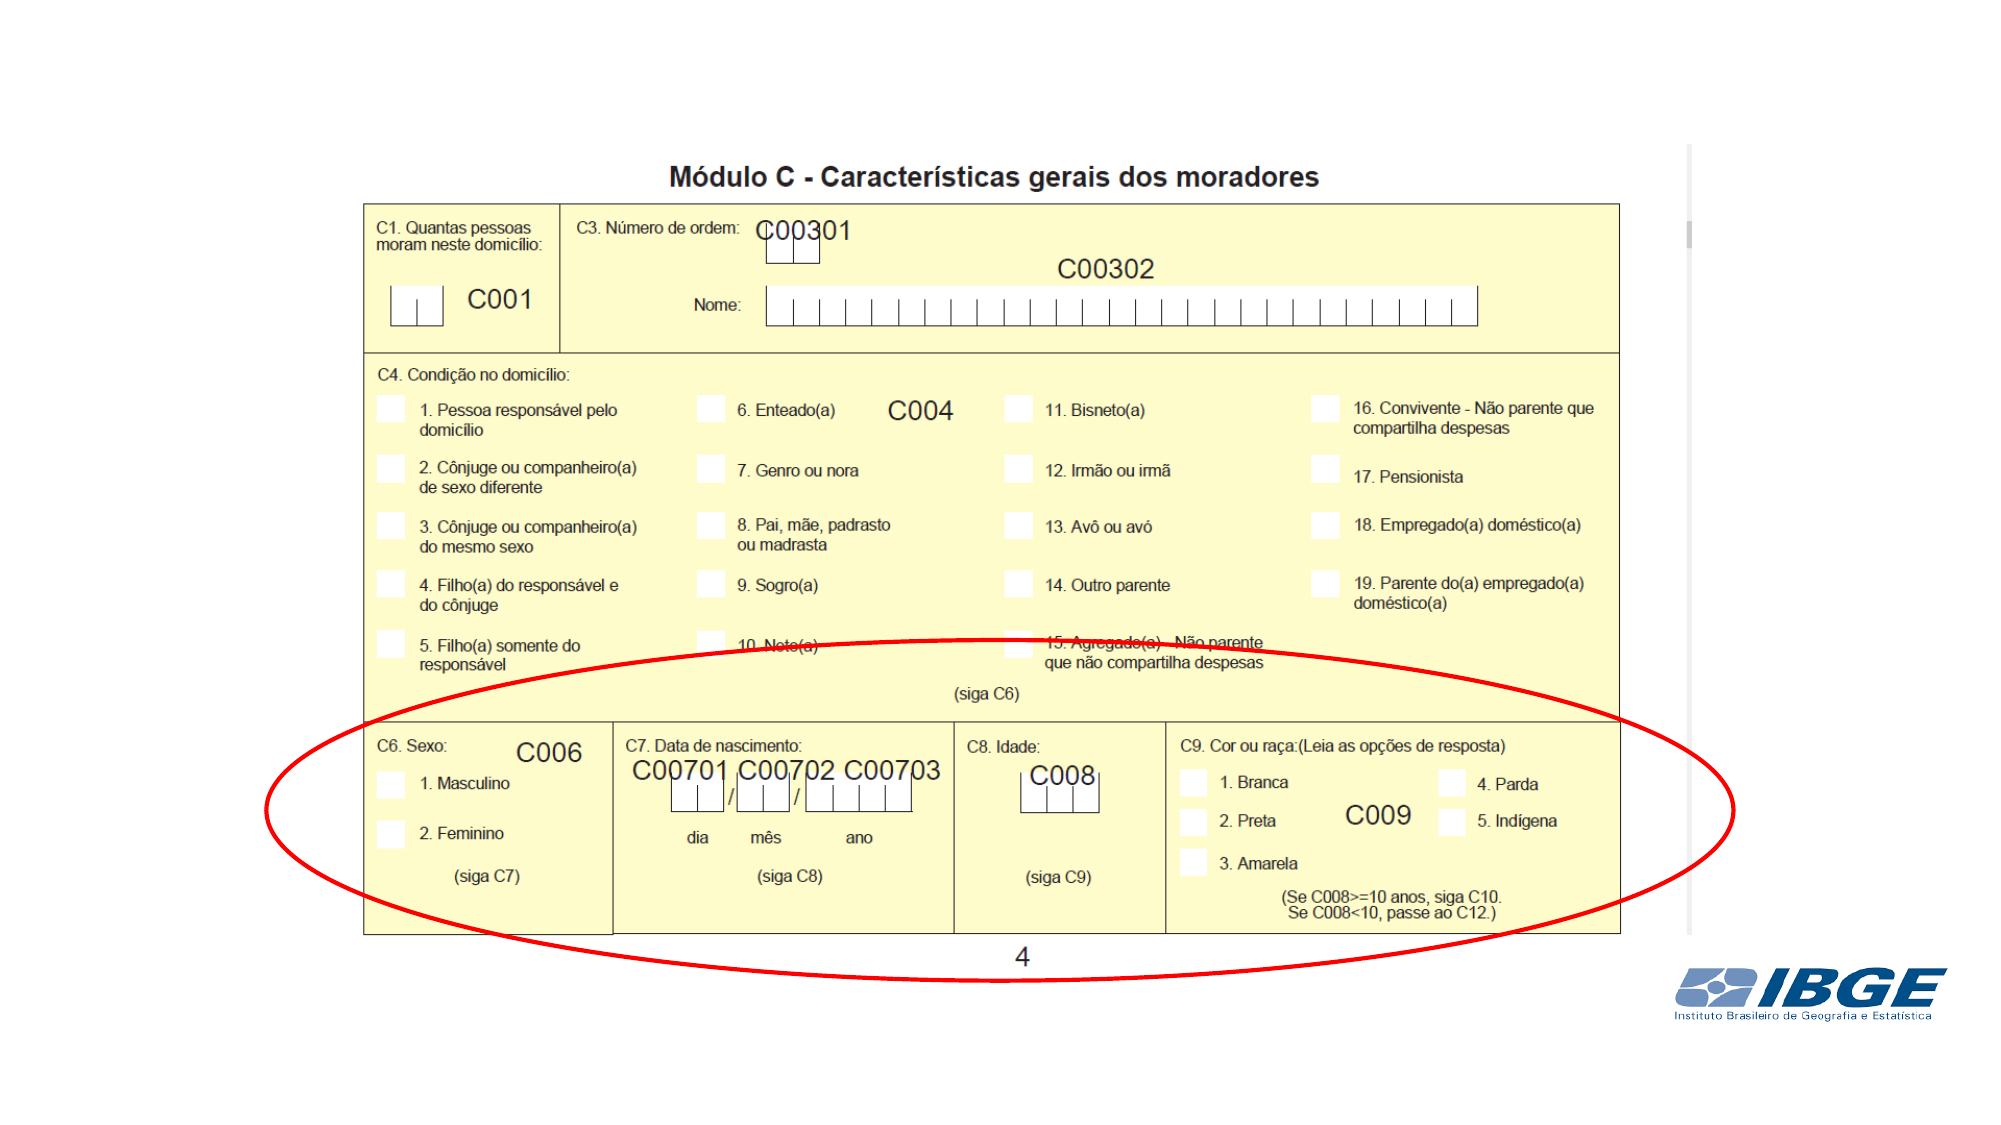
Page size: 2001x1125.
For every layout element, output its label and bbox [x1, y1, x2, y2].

text_box [265, 752, 308, 869]
picture [308, 144, 1955, 1055]
text_box [1692, 752, 1735, 869]
